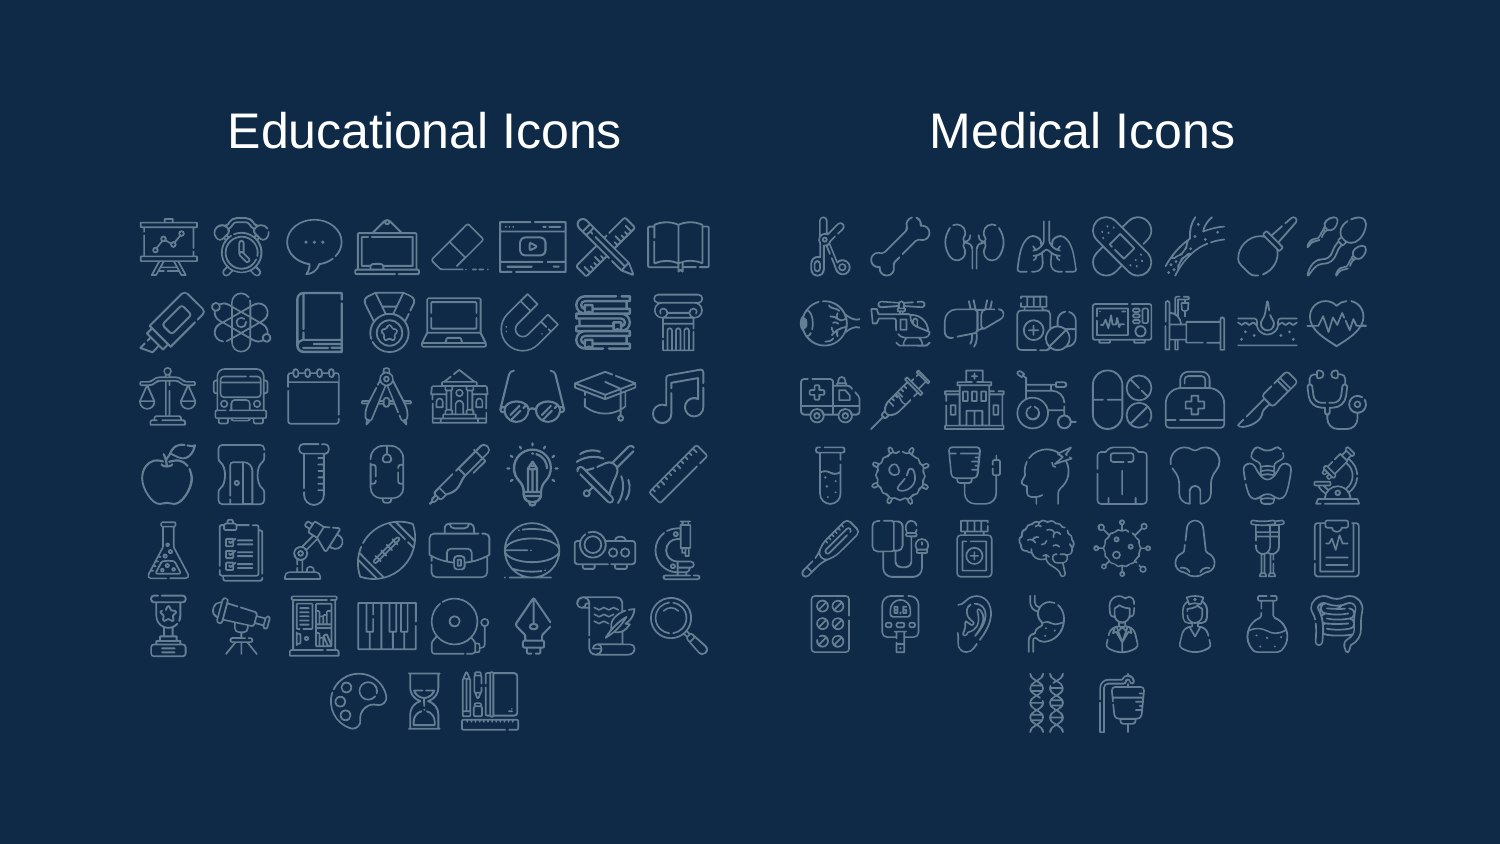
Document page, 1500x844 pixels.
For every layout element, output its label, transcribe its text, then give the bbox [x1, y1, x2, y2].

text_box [1017, 519, 1076, 578]
text_box [1306, 300, 1367, 348]
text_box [498, 220, 567, 274]
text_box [1171, 519, 1218, 578]
text_box [575, 217, 636, 277]
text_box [1091, 369, 1154, 431]
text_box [810, 216, 852, 277]
text_box [1242, 446, 1292, 505]
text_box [427, 597, 490, 655]
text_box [1027, 594, 1071, 654]
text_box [1306, 369, 1369, 431]
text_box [942, 223, 1007, 270]
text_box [1090, 216, 1155, 277]
text_box Educational Icons [139, 83, 711, 163]
text_box [1310, 595, 1364, 654]
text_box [1098, 672, 1146, 734]
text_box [1019, 446, 1073, 506]
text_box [421, 297, 488, 348]
text_box [354, 219, 420, 276]
text_box [1237, 371, 1298, 428]
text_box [210, 292, 274, 353]
text_box [298, 443, 330, 506]
text_box [1250, 519, 1285, 578]
text_box [1237, 216, 1298, 277]
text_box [1241, 594, 1291, 654]
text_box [871, 519, 932, 579]
text_box [948, 446, 1001, 505]
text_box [146, 521, 190, 580]
text_box [575, 295, 632, 350]
text_box [870, 369, 931, 430]
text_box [651, 368, 705, 425]
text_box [212, 367, 269, 425]
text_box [869, 216, 931, 277]
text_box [870, 300, 931, 347]
text_box [514, 597, 552, 655]
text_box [295, 291, 344, 354]
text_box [799, 375, 861, 424]
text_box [288, 595, 340, 657]
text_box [1016, 295, 1078, 352]
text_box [575, 444, 636, 505]
text_box [649, 444, 708, 504]
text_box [573, 530, 637, 571]
text_box [1105, 595, 1139, 654]
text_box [283, 520, 345, 581]
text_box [956, 519, 993, 578]
text_box [574, 370, 637, 422]
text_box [428, 522, 491, 579]
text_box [356, 520, 417, 581]
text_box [798, 300, 861, 347]
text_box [956, 594, 996, 654]
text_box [1091, 302, 1153, 344]
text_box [810, 594, 851, 654]
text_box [1178, 594, 1212, 654]
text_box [431, 223, 490, 271]
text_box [217, 443, 266, 506]
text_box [1092, 519, 1152, 578]
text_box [140, 443, 197, 506]
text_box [460, 671, 520, 731]
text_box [326, 672, 389, 730]
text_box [881, 594, 920, 654]
text_box Medical Icons [797, 83, 1369, 163]
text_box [139, 217, 198, 277]
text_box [647, 596, 709, 656]
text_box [1096, 446, 1148, 506]
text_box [1015, 369, 1077, 430]
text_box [1164, 370, 1226, 429]
text_box [943, 299, 1005, 348]
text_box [1236, 300, 1298, 347]
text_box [653, 293, 704, 352]
text_box [647, 221, 710, 273]
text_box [218, 518, 264, 582]
text_box [139, 366, 197, 426]
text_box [800, 519, 860, 578]
text_box [1169, 446, 1221, 505]
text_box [870, 446, 931, 506]
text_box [139, 291, 206, 354]
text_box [1164, 216, 1226, 277]
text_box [407, 672, 441, 730]
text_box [285, 218, 343, 276]
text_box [499, 369, 566, 424]
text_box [1306, 216, 1370, 277]
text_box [212, 216, 271, 277]
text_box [506, 441, 559, 507]
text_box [430, 368, 489, 424]
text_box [286, 367, 340, 425]
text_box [362, 291, 417, 354]
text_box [1029, 672, 1064, 734]
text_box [497, 293, 560, 352]
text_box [360, 367, 413, 426]
text_box [357, 602, 417, 651]
text_box [1164, 295, 1226, 351]
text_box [1016, 220, 1078, 273]
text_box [503, 521, 561, 579]
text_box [149, 594, 187, 658]
text_box [212, 597, 271, 655]
text_box [369, 444, 405, 504]
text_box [654, 520, 701, 581]
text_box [1313, 519, 1360, 578]
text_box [1313, 446, 1361, 505]
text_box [814, 446, 846, 506]
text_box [575, 596, 636, 656]
text_box [429, 443, 490, 505]
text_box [943, 369, 1005, 431]
